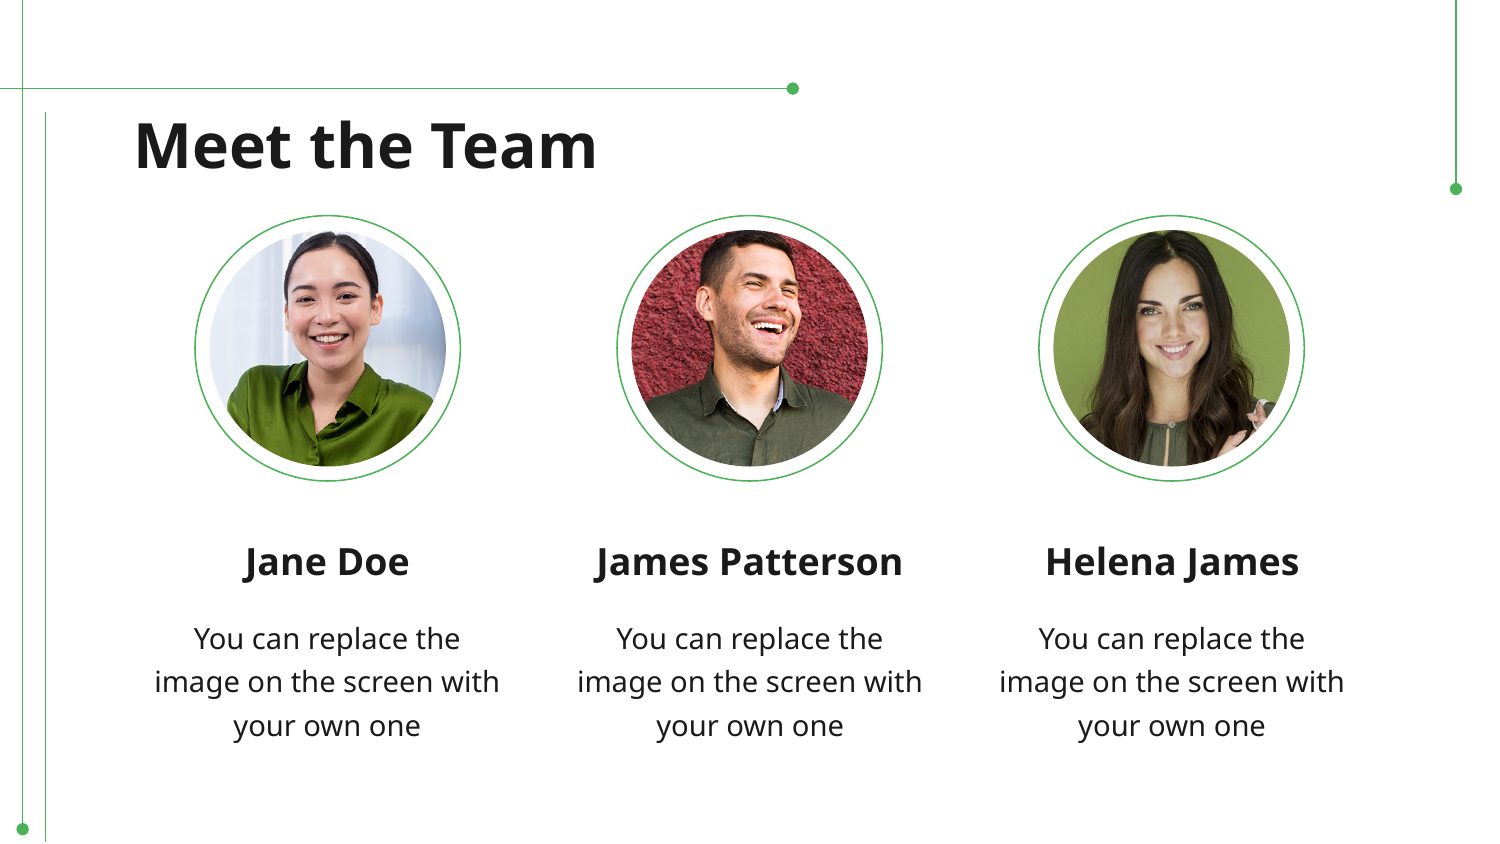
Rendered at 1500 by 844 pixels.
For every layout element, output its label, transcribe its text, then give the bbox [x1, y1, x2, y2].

subtitle Helena James [983, 511, 1362, 583]
text_box [710, 475, 790, 482]
text_box [195, 300, 204, 397]
text_box [873, 299, 883, 398]
subtitle Jane Doe [139, 511, 517, 583]
picture [631, 229, 869, 467]
picture [209, 229, 447, 467]
subtitle You can replace the image on the screen with your own one [561, 596, 939, 738]
picture [1053, 229, 1291, 467]
subtitle You can replace the image on the screen with your own one [983, 596, 1361, 738]
text_box [271, 215, 384, 228]
text_box [693, 215, 806, 228]
text_box [451, 299, 461, 398]
text_box [1132, 475, 1212, 482]
subtitle You can replace the image on the screen with your own one [138, 596, 517, 738]
text_box [1115, 215, 1228, 228]
subtitle James Patterson [561, 512, 939, 583]
text_box [288, 475, 368, 482]
text_box [1296, 302, 1305, 395]
text_box [1038, 300, 1048, 397]
title Meet the Team [118, 90, 678, 198]
text_box [617, 300, 626, 397]
